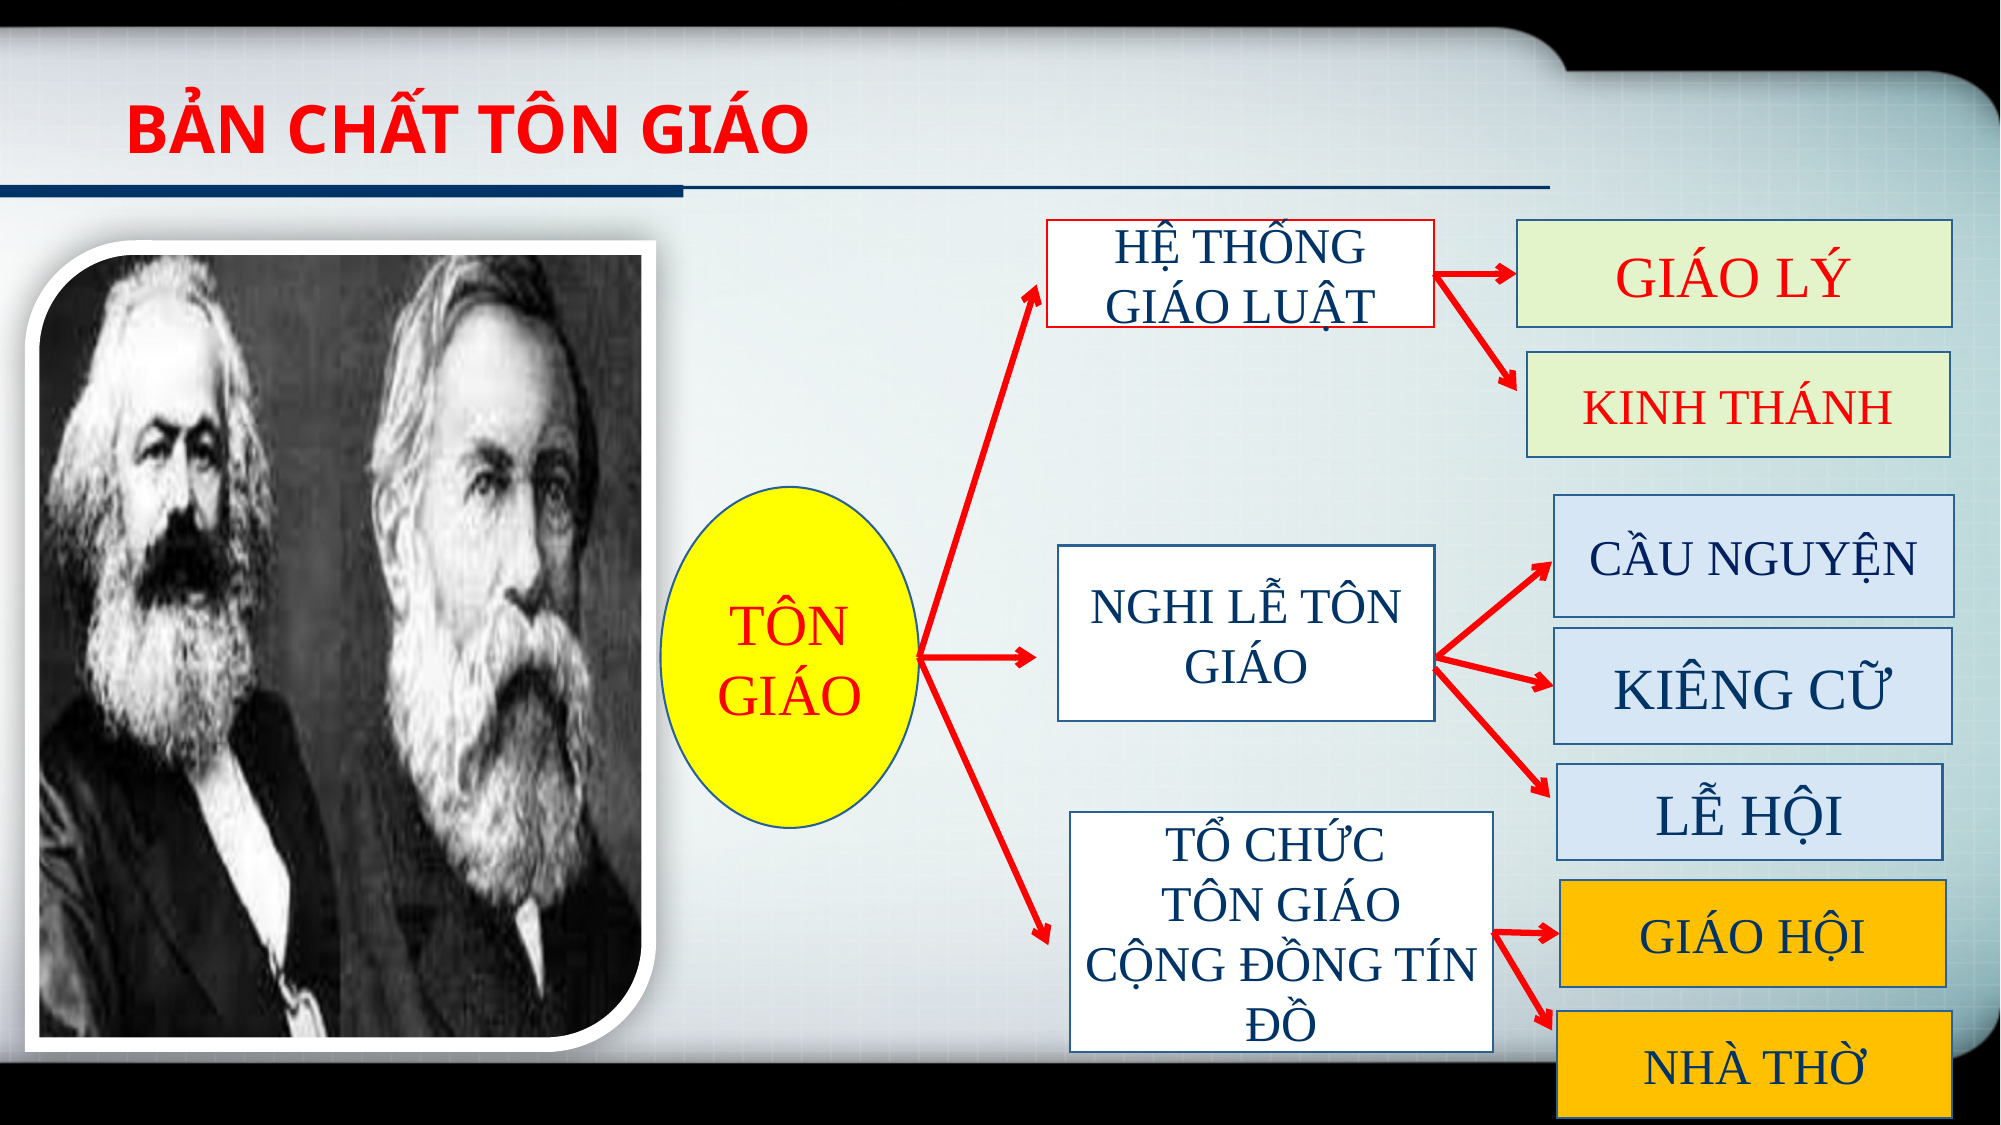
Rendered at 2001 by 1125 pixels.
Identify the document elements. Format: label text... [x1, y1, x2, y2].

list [32, 247, 649, 1045]
title BẢN CHẤT TÔN GIÁO [109, 80, 1793, 173]
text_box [660, 220, 1954, 1118]
picture [0, 0, 2001, 1125]
